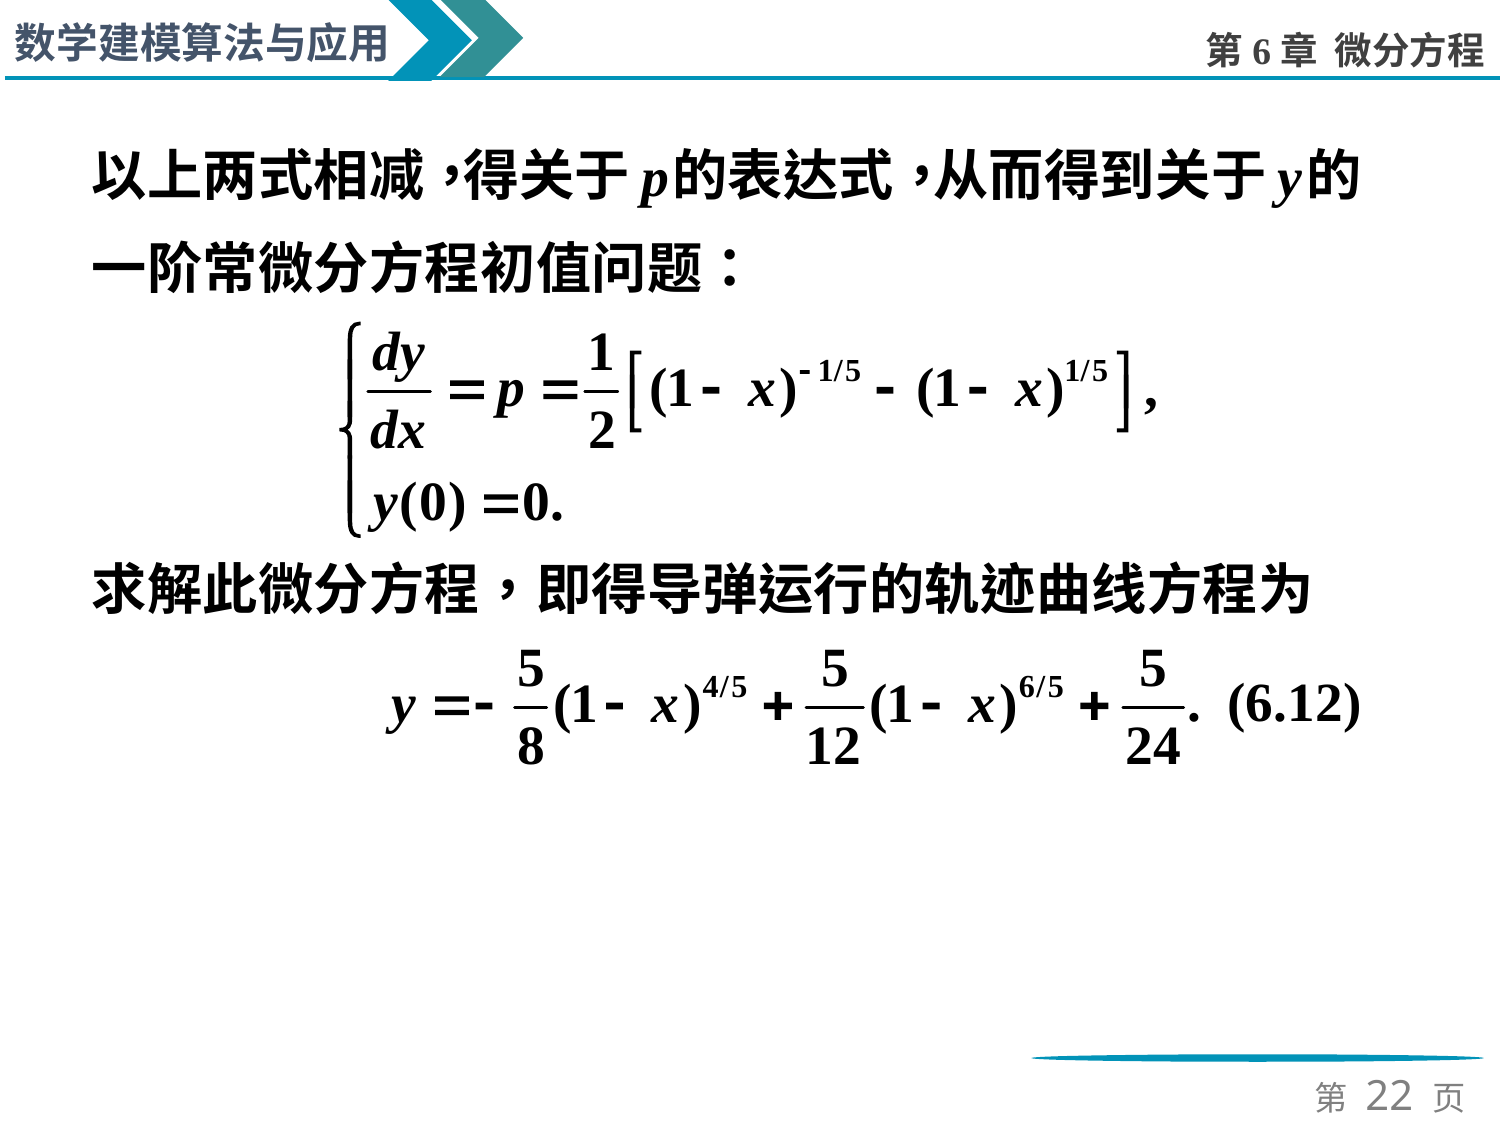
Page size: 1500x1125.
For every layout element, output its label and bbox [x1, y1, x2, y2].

text_box [91, 132, 1361, 814]
